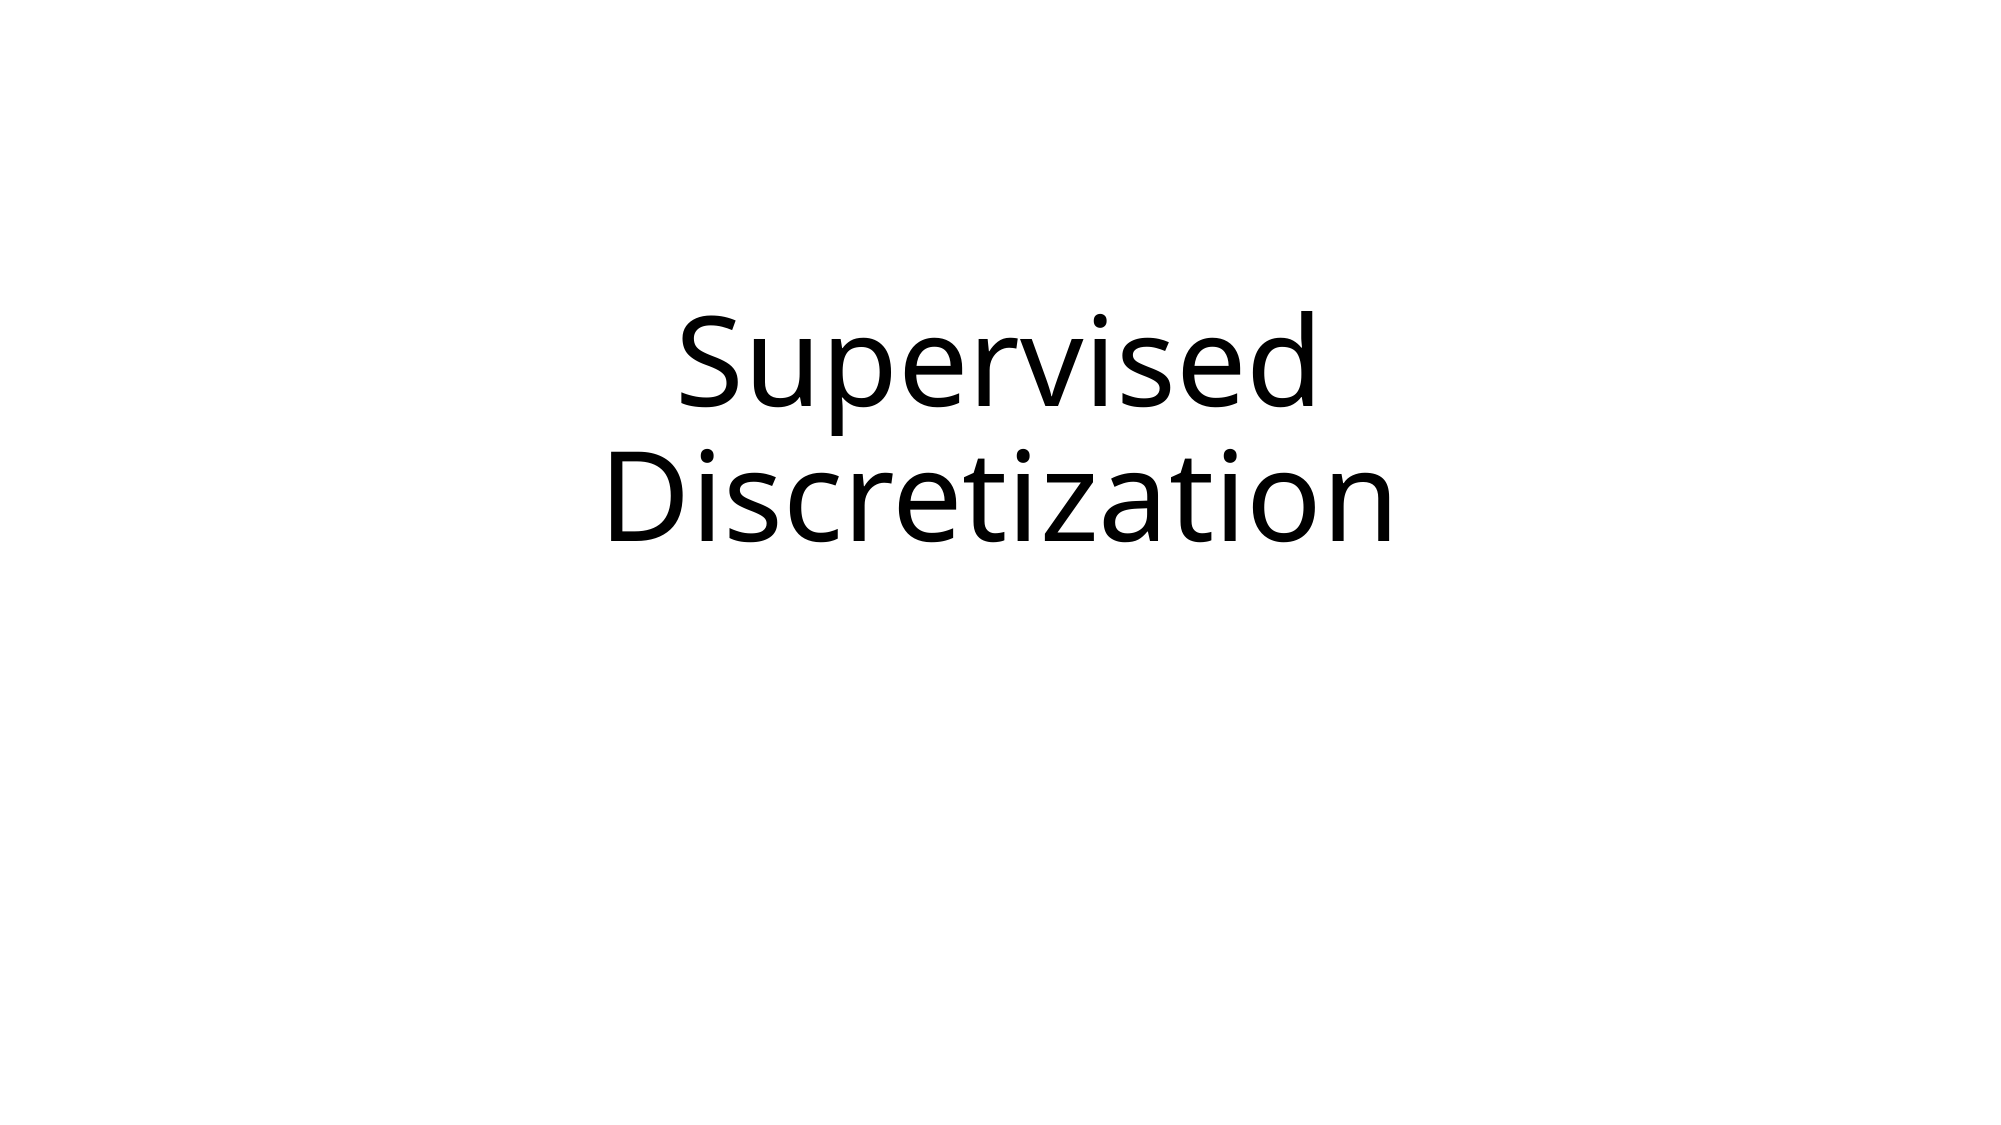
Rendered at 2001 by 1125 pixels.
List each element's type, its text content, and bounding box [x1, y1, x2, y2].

title Supervised Discretization [249, 184, 1750, 576]
